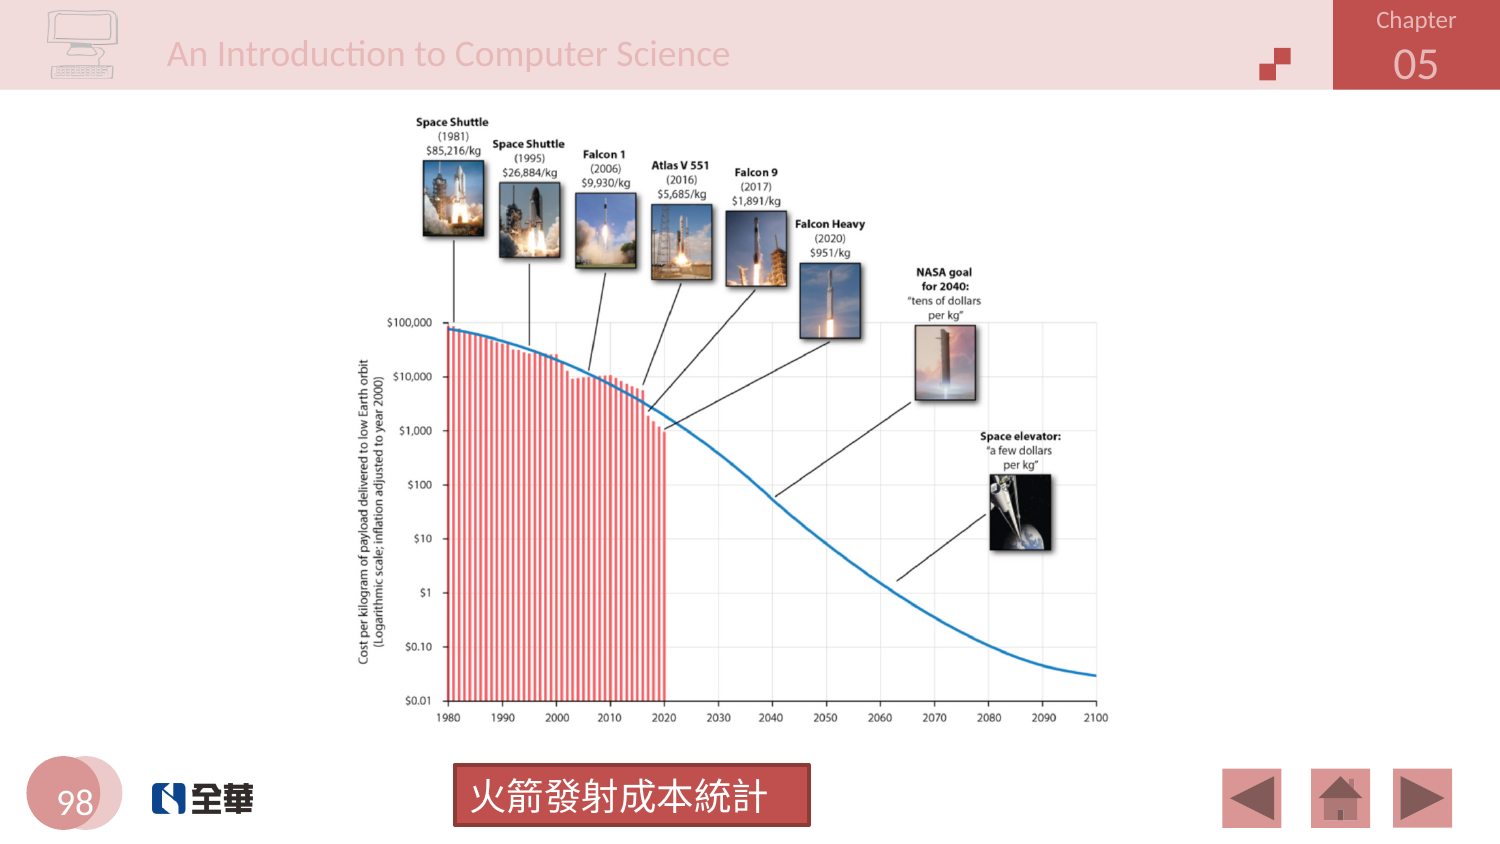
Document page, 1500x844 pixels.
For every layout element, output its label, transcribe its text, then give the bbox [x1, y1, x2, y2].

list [348, 103, 1117, 731]
picture [152, 783, 253, 814]
text_box 火箭發射成本統計 [453, 763, 811, 827]
picture [47, 10, 118, 79]
